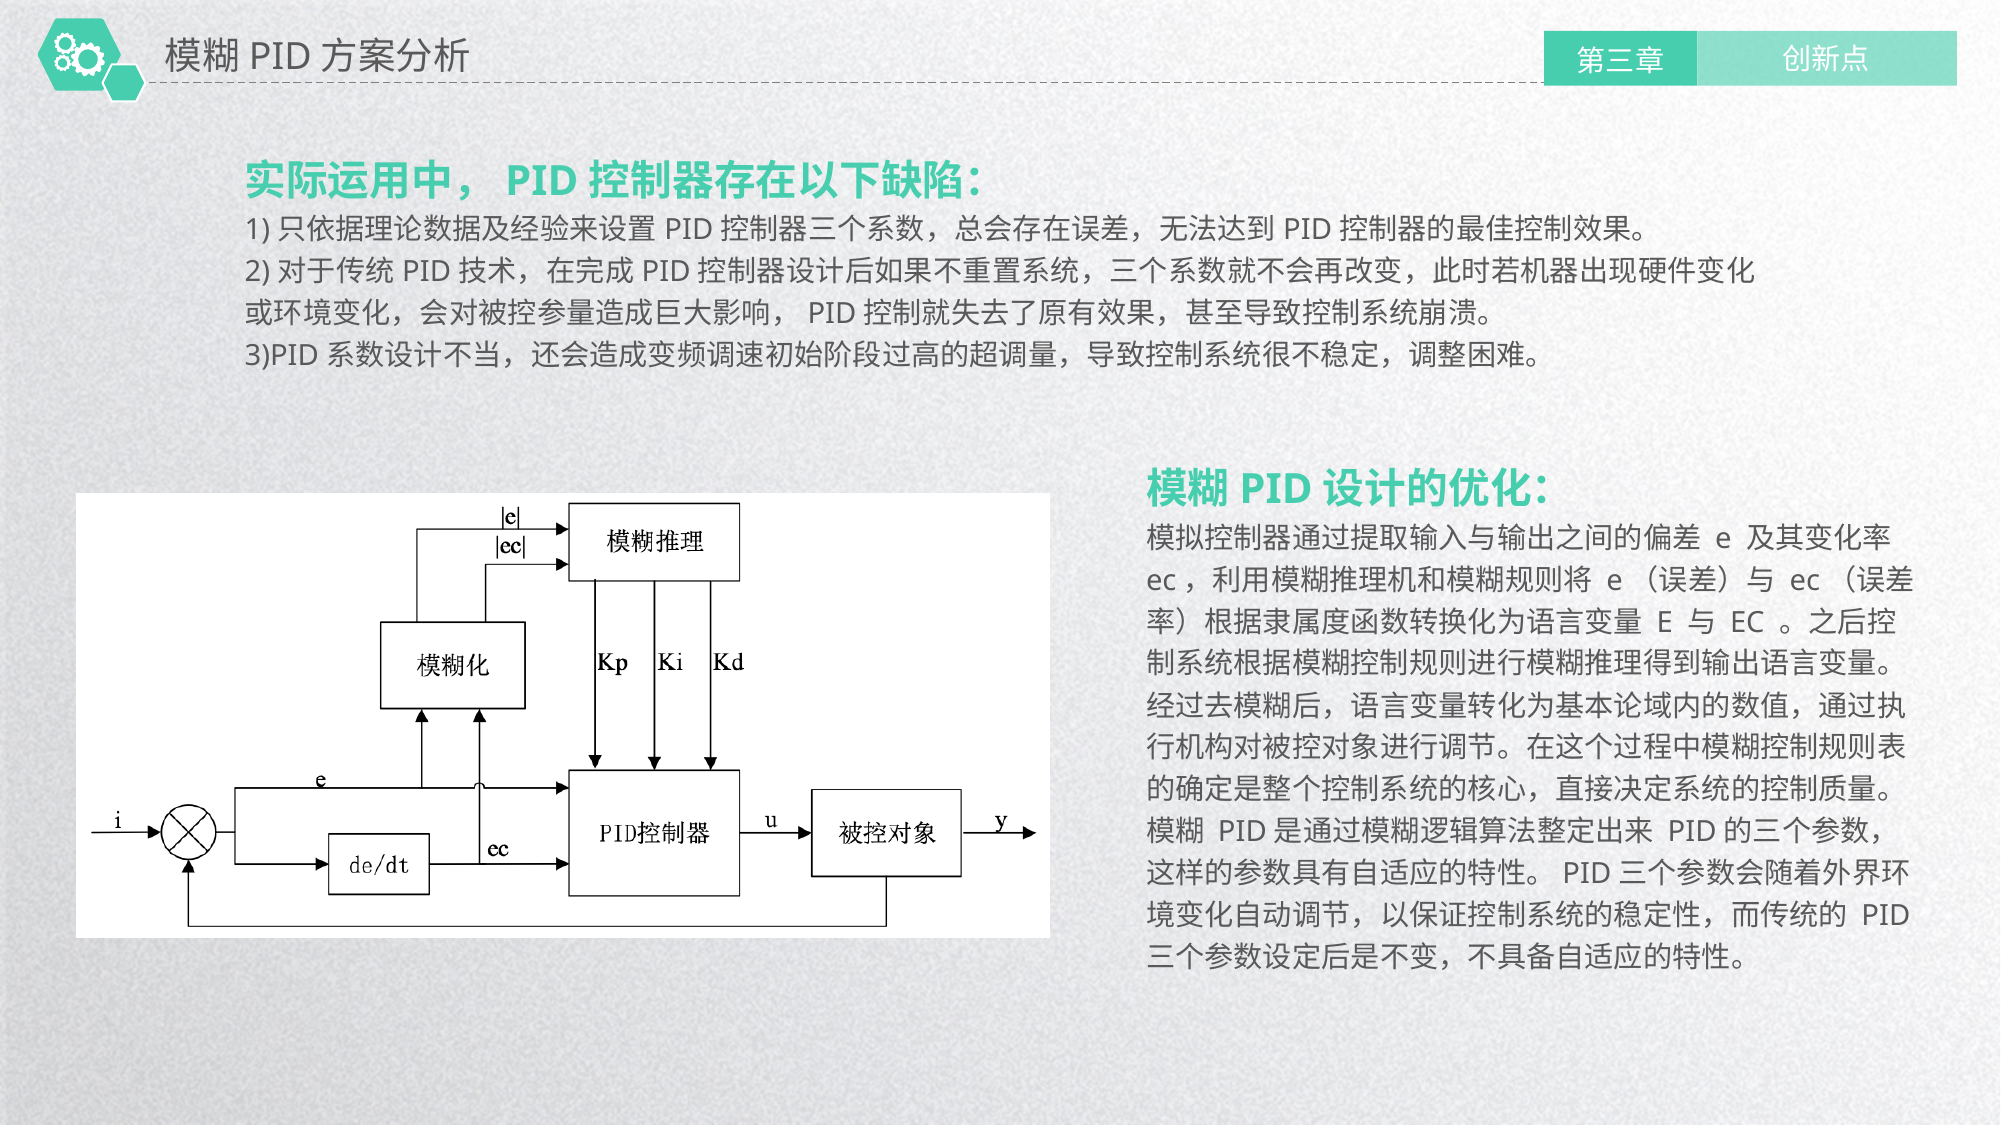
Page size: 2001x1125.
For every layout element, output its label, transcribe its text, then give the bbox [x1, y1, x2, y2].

text_box 模糊PID设计的优化： 模拟控制器通过提取输入与输出之间的偏差 e 及其变化率 ec，利用模糊推理机和模糊规则将 e（误差）与 ec（误差率）根据隶属度函数转换化为语言变量 E 与 EC 。之后控制系统根据模糊控制规则进行模糊推理得到输出语言变量。经过去模糊后，语言变量转化为基本论域内的数值，通过执行机构对被控对象进行调节。在这个过程中模糊控制规则表的确定是整个控制系统的核心，直接决定系统的控制质量。 模糊 PID是通过模糊逻辑算法整定出来 PID的三个参数，这样的参数具有自适应的特性。PID三个参数会随着外界环境变化自动调节，以保证控制系统的稳定性，而传统的 PID 三个参数设定后是不变，不具备自适应的特性。 [1138, 444, 1925, 981]
text_box [1697, 30, 1957, 86]
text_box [54, 32, 106, 77]
text_box 第三章 [1549, 36, 1692, 83]
text_box [103, 64, 146, 102]
picture [0, 0, 2001, 1125]
text_box 创新点 [1701, 34, 1951, 82]
text_box 实际运用中，PID控制器存在以下缺陷： 1)只依据理论数据及经验来设置PID控制器三个系数，总会存在误差，无法达到PID控制器的最佳控制效果。 2)对于传统PID技术，在完成PID控制器设计后如果不重置系统，三个系数就不会再改变，此时若机器出现硬件变化或环境变化，会对被控参量造成巨大影响，PID控制就失去了原有效果，甚至导致控制系统崩溃。 3)PID系数设计不当，还会造成变频调速初始阶段过高的超调量，导致控制系统很不稳定，调整困难。 [237, 136, 1763, 379]
text_box 模糊PID方案分析 [159, 26, 509, 83]
text_box [54, 84, 103, 89]
text_box [39, 20, 119, 72]
text_box [1544, 30, 1697, 86]
